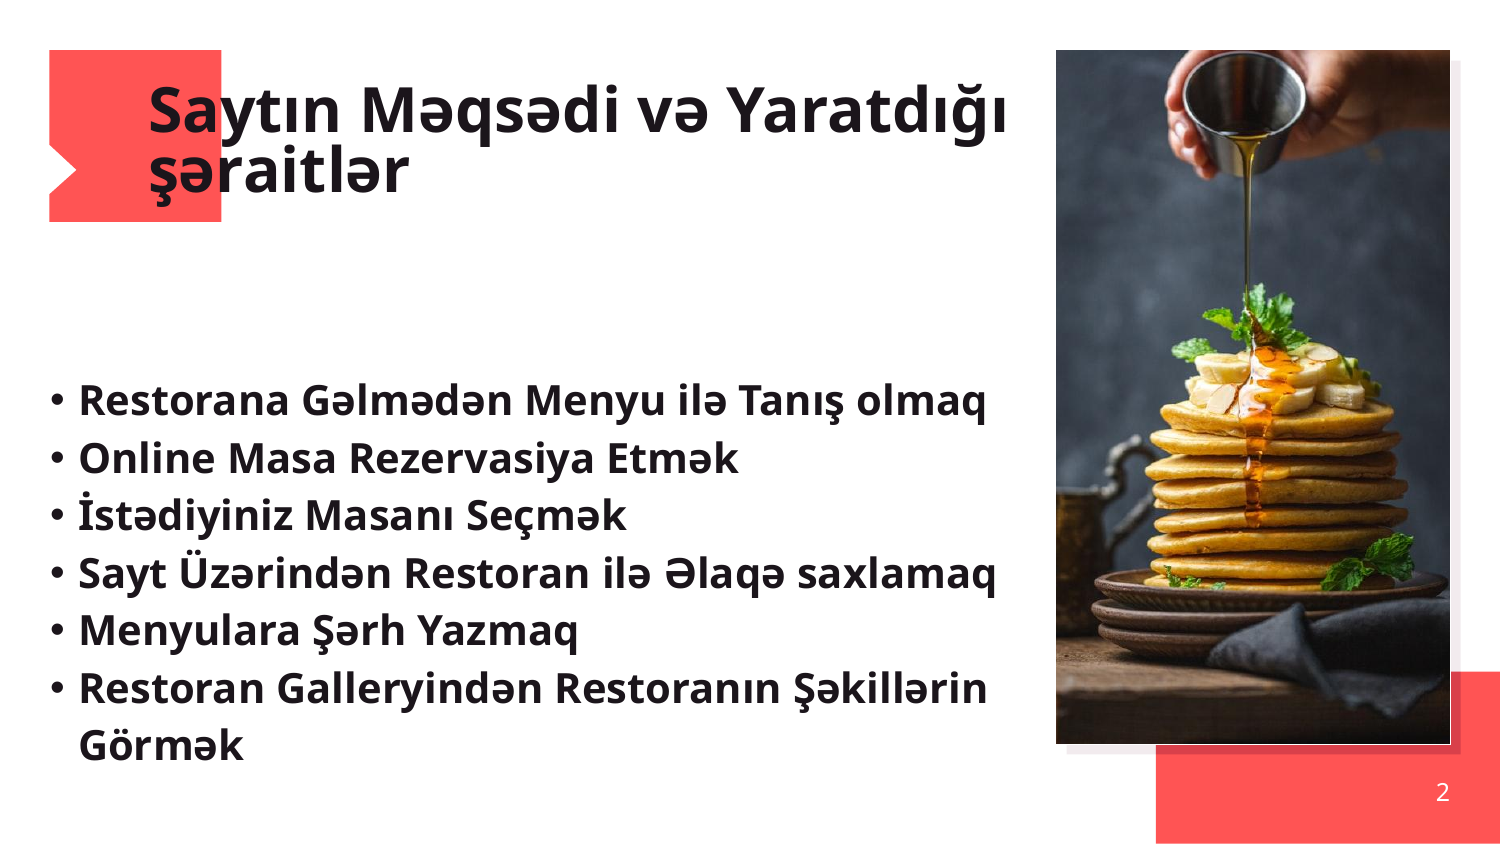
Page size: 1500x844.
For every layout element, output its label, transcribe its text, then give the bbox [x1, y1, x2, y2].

picture [1055, 49, 1451, 744]
slide_number 2 [1350, 751, 1450, 844]
title Saytın Məqsədi və Yaratdığı şəraitlər [148, 77, 1050, 205]
list Restorana Gəlmədən Menyu ilə Tanış olmaq Online Masa Rezervasiya Etmək İstədiyiniz Masanı Seçmək Sayt Üzərindən Restoran ilə Əlaqə saxlamaq Menyulara Şərh Yazmaq Restoran Galleryindən Restoranın Şəkillərin Görmək [50, 366, 1038, 744]
